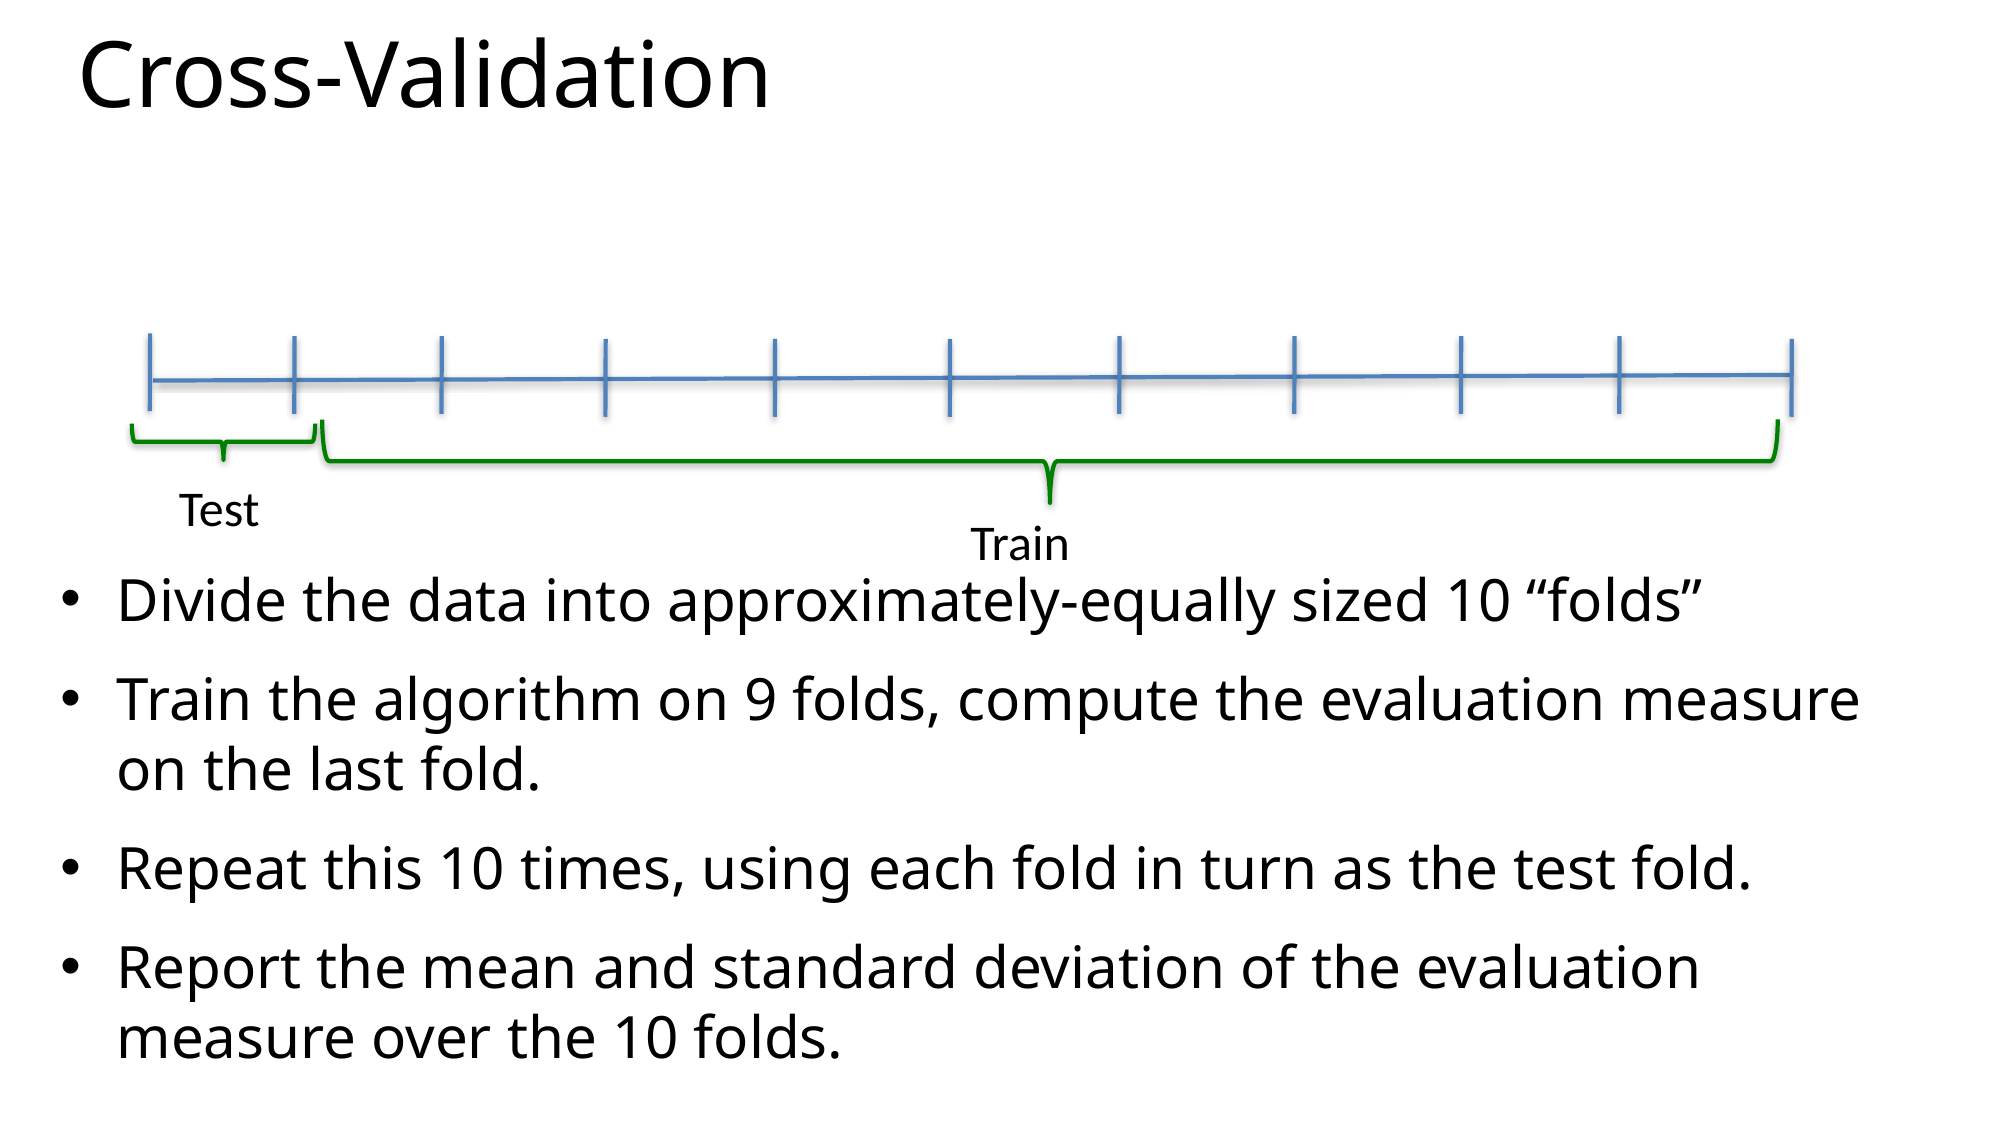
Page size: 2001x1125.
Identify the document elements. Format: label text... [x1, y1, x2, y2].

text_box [334, 374, 402, 381]
text_box [129, 423, 318, 462]
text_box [1659, 374, 1792, 381]
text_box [1334, 374, 1421, 381]
text_box [320, 419, 1780, 502]
title Cross-Validation [62, 29, 1953, 205]
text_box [481, 374, 1080, 381]
text_box Test [164, 469, 275, 545]
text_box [1501, 374, 1580, 381]
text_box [1159, 374, 1255, 381]
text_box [186, 374, 255, 381]
list Cross Validation (CV) is the most popular way to evaluate a machine learning algorithm on a dataset. You will need a dataset, an algorithm, and an evaluation measure for the quality of the result. The evaluation measure might be the squared error between the predictions and the truth. Divide the data into approximately-equally sized 10 “folds” Train the algorithm on 9 folds, compute the evaluation measure on the last fold. Repeat this 10 times, using each fold in turn as the test fold. Report the mean and standard deviation of the evaluation measure over the 10 folds. [45, 147, 1937, 1073]
text_box Train [955, 502, 1085, 578]
